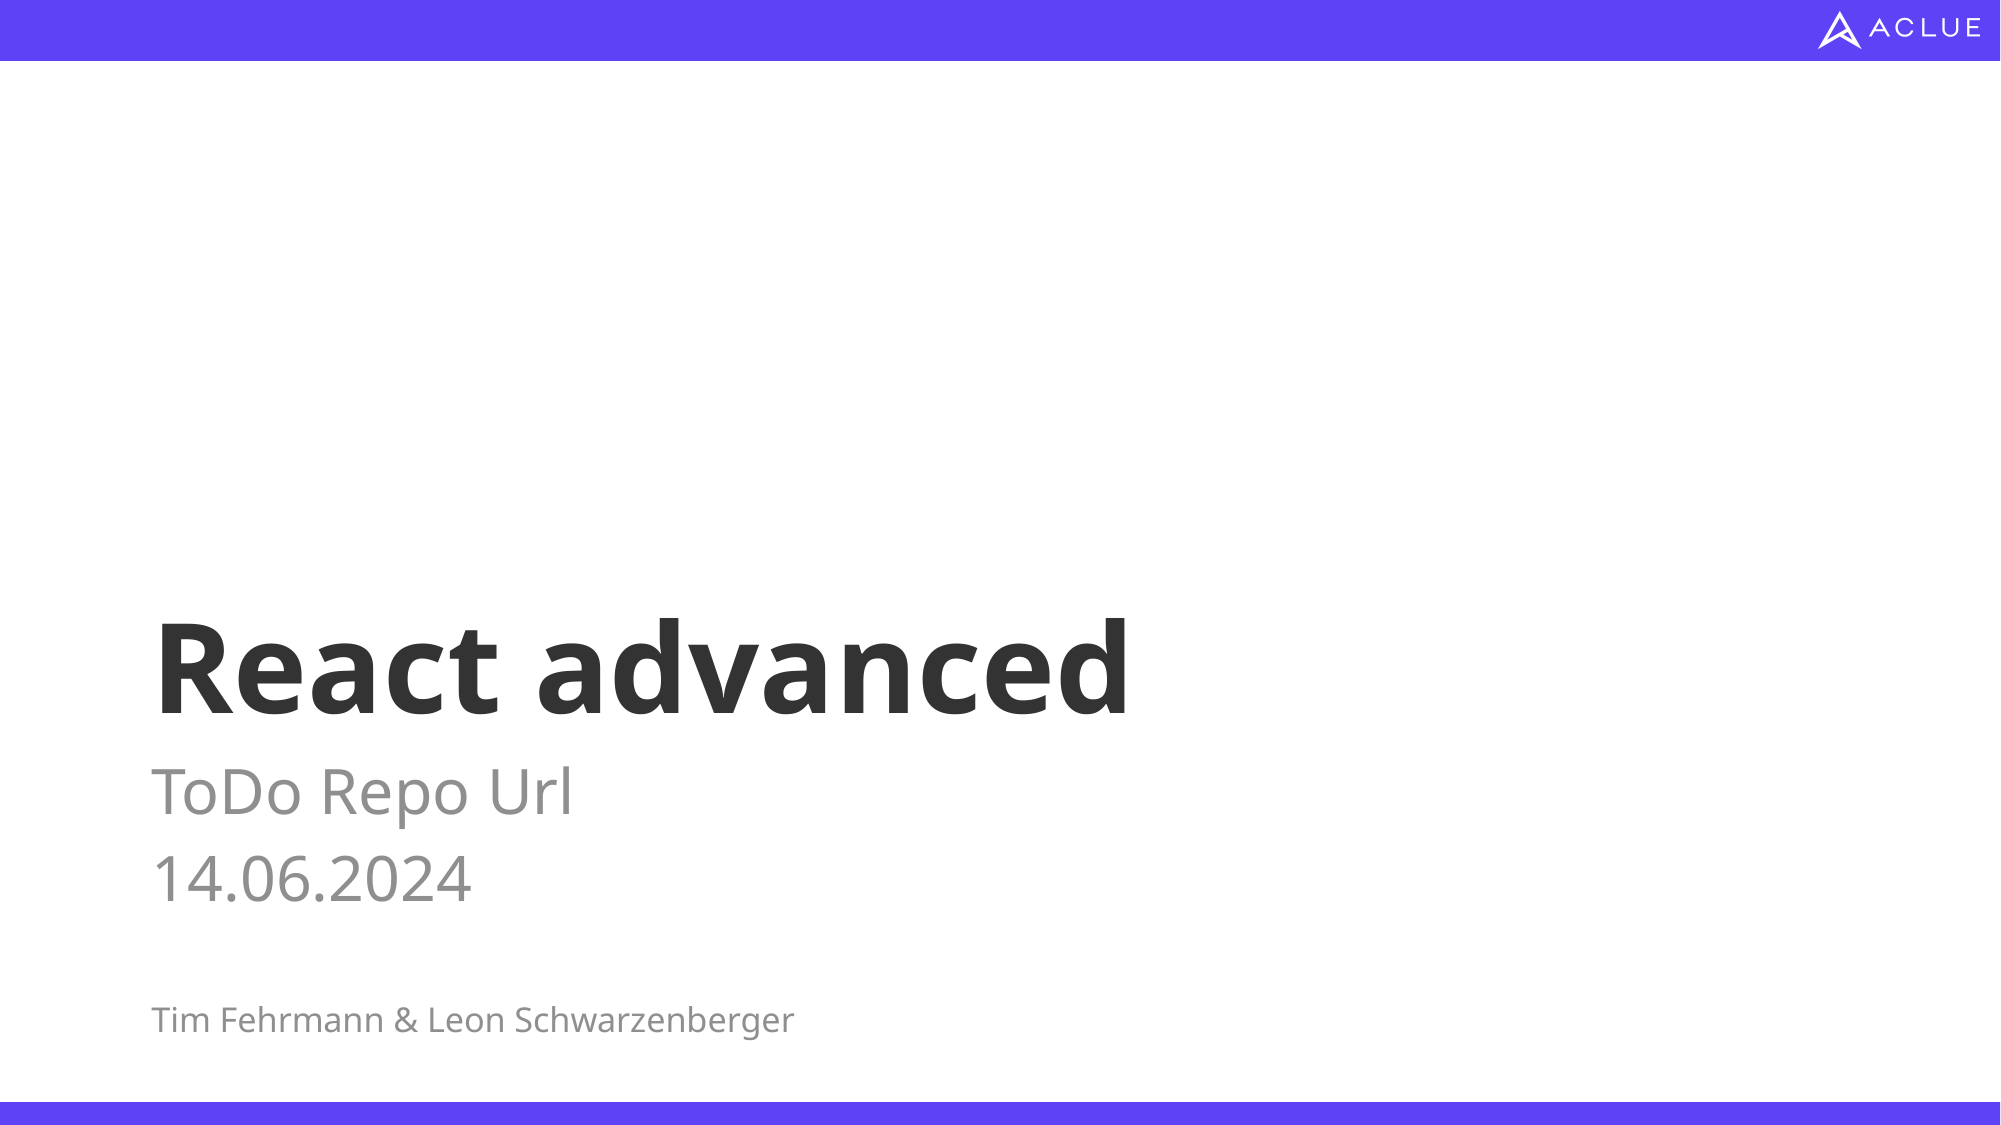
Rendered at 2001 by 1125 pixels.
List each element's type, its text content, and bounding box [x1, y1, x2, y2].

list ToDo Repo Url 14.06.2024 [136, 752, 1862, 924]
picture [1818, 11, 1980, 49]
title React advanced [136, 280, 1862, 749]
text_box Tim Fehrmann & Leon Schwarzenberger [136, 996, 1862, 1048]
